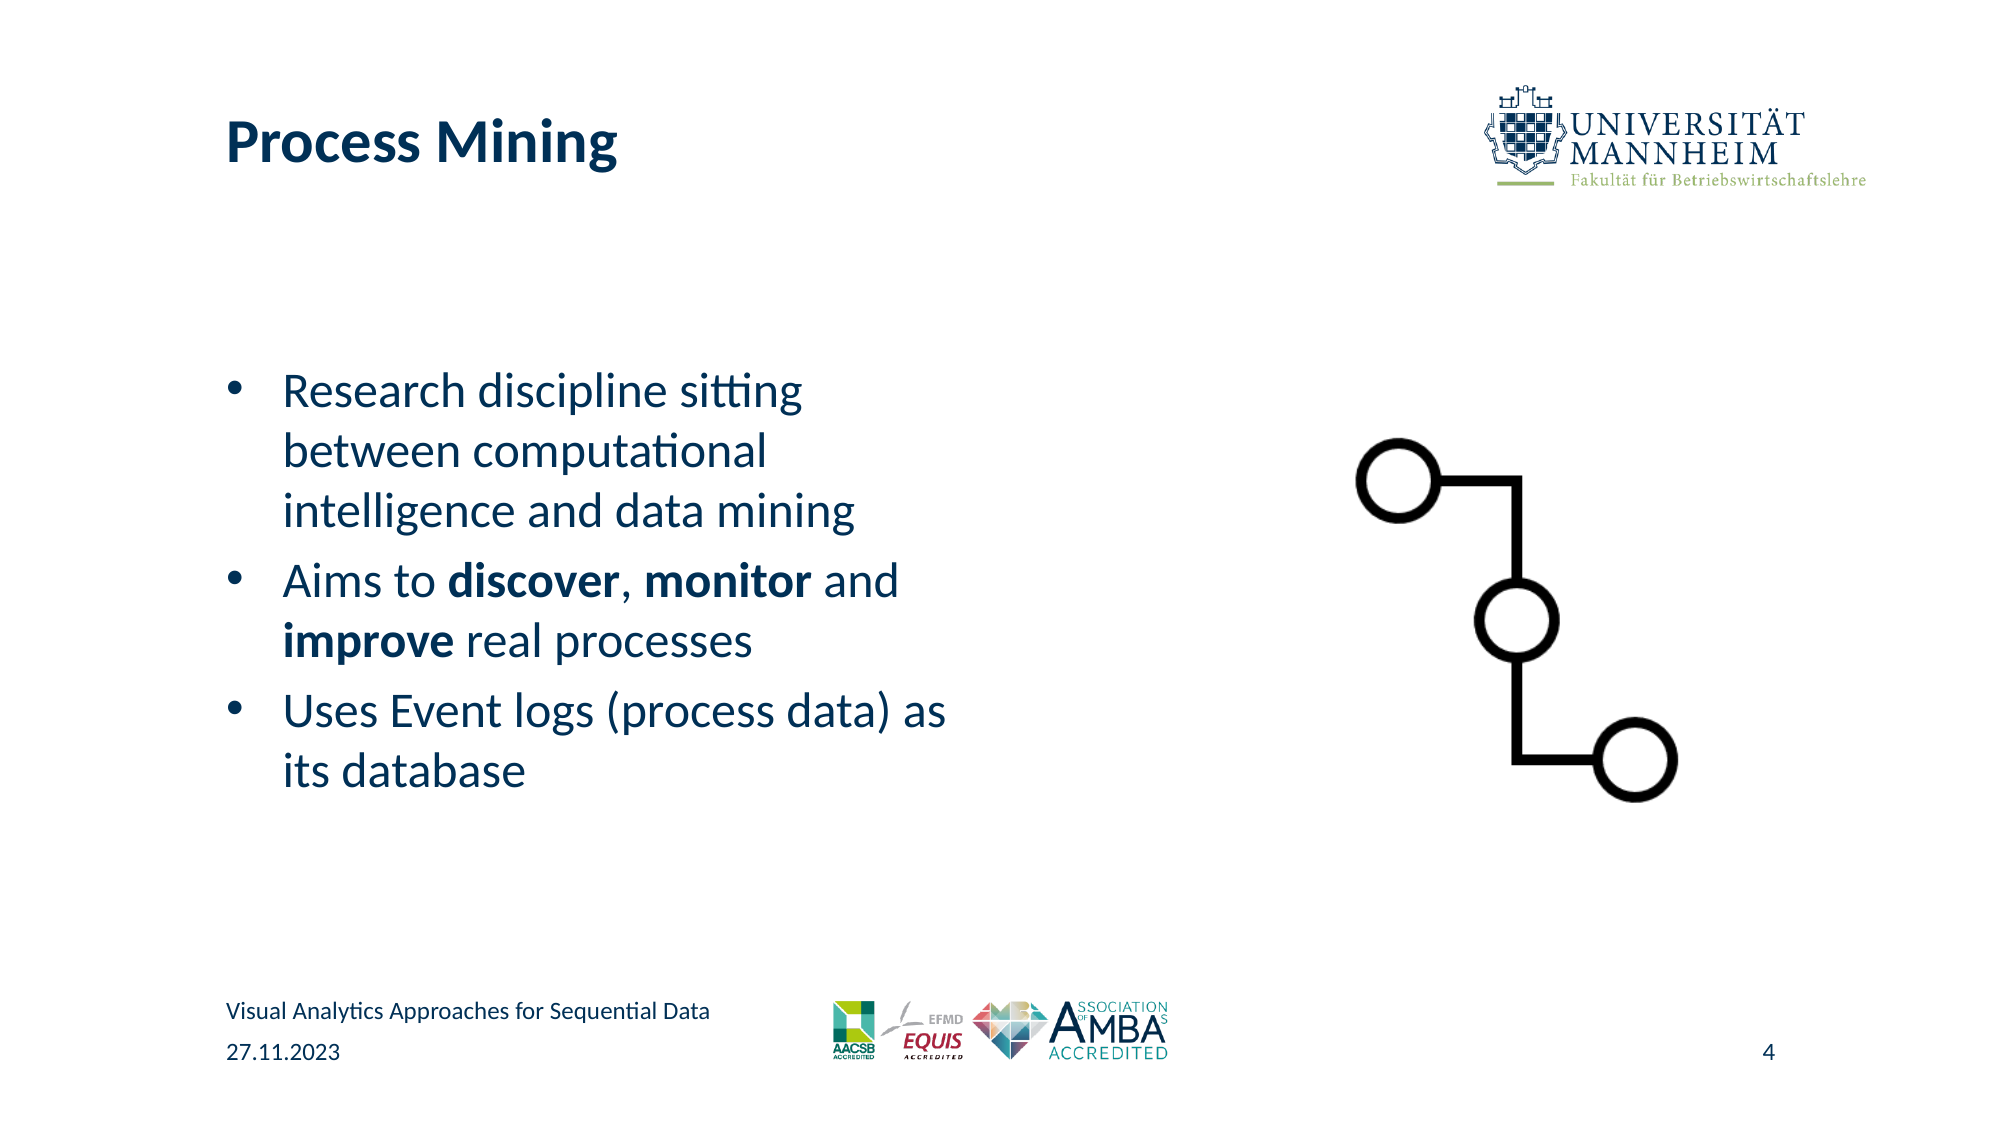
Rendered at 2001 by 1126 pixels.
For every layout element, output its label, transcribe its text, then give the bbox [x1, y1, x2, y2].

list Research discipline sitting between computational intelligence and data mining Aims to discover, monitor and improve real processes Uses Event logs (process data) as its database [226, 357, 962, 963]
title Process Mining [226, 100, 1286, 306]
picture [829, 1000, 1172, 1060]
footer Visual Analytics Approaches for Sequential Data [226, 994, 860, 1024]
picture [1259, 408, 1775, 833]
slide_number 4 [1544, 1035, 1776, 1066]
picture [1477, 78, 1872, 196]
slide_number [226, 1035, 693, 1066]
